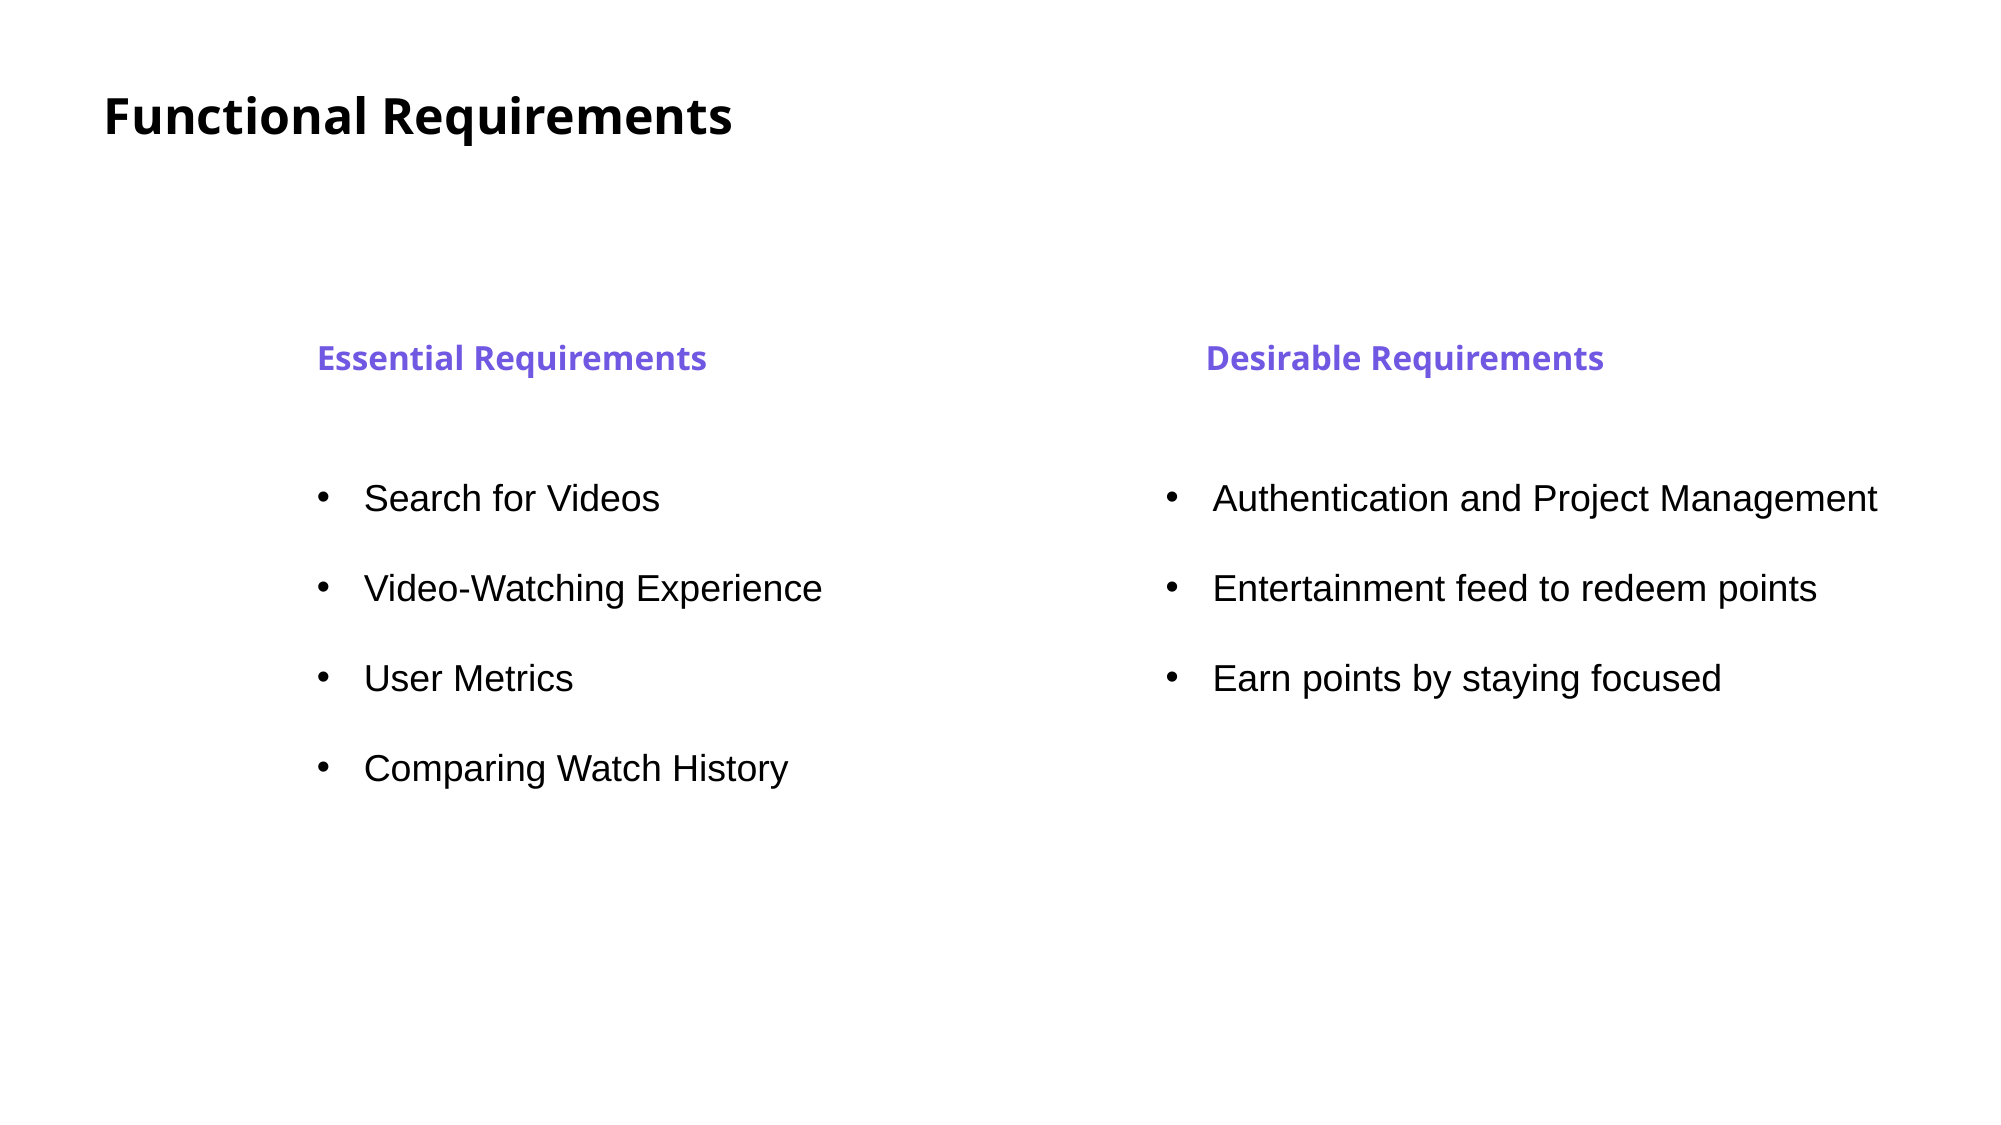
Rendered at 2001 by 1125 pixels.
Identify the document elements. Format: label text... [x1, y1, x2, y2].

text_box Desirable Requirements [1190, 329, 1652, 385]
text_box Authentication and Project Management Entertainment feed to redeem points Earn points by staying focused [1150, 421, 1906, 707]
text_box Search for Videos Video-Watching Experience User Metrics Comparing Watch History [301, 421, 844, 797]
text_box Functional Requirements [88, 77, 764, 153]
text_box Essential Requirements [301, 329, 764, 385]
